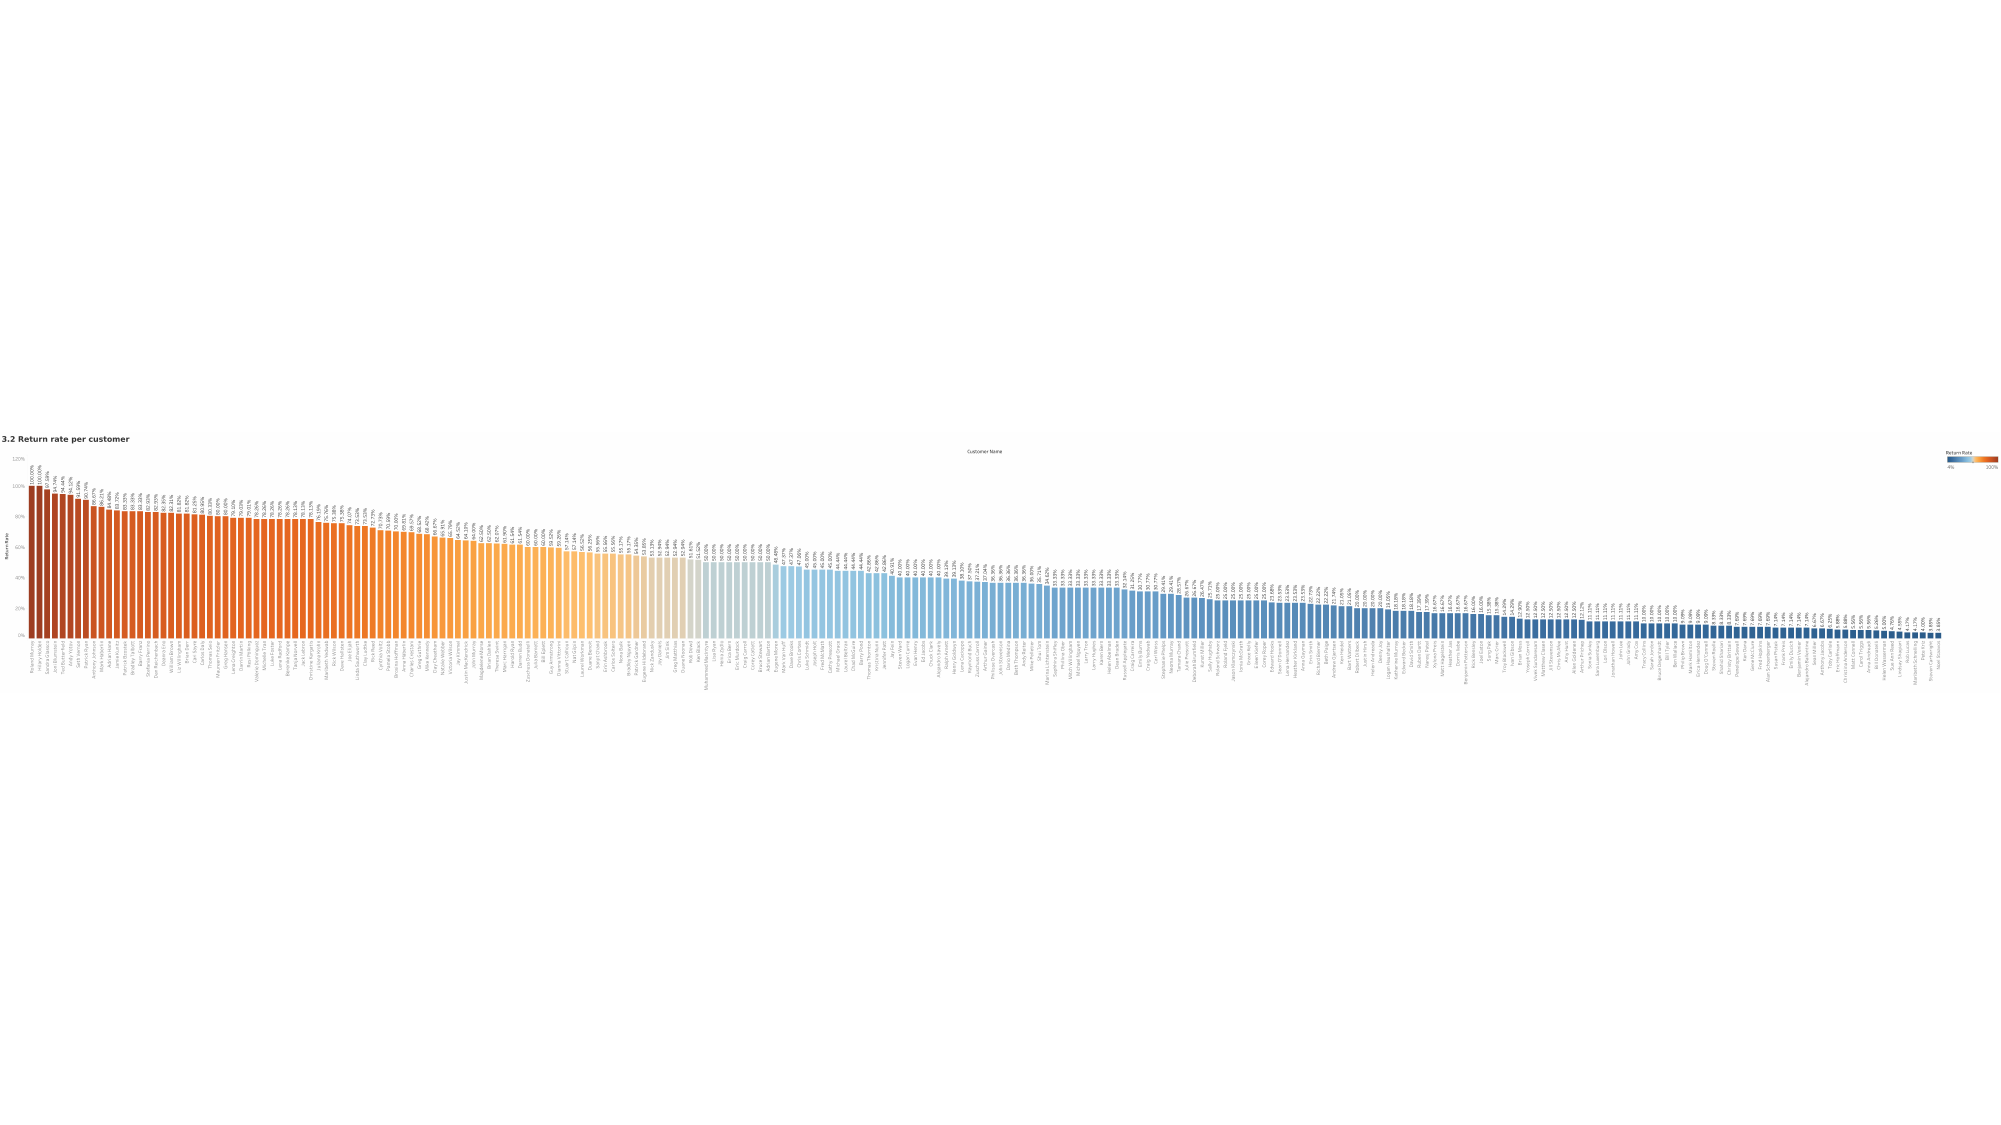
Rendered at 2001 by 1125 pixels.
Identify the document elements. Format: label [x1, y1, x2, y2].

picture [0, 432, 2000, 693]
